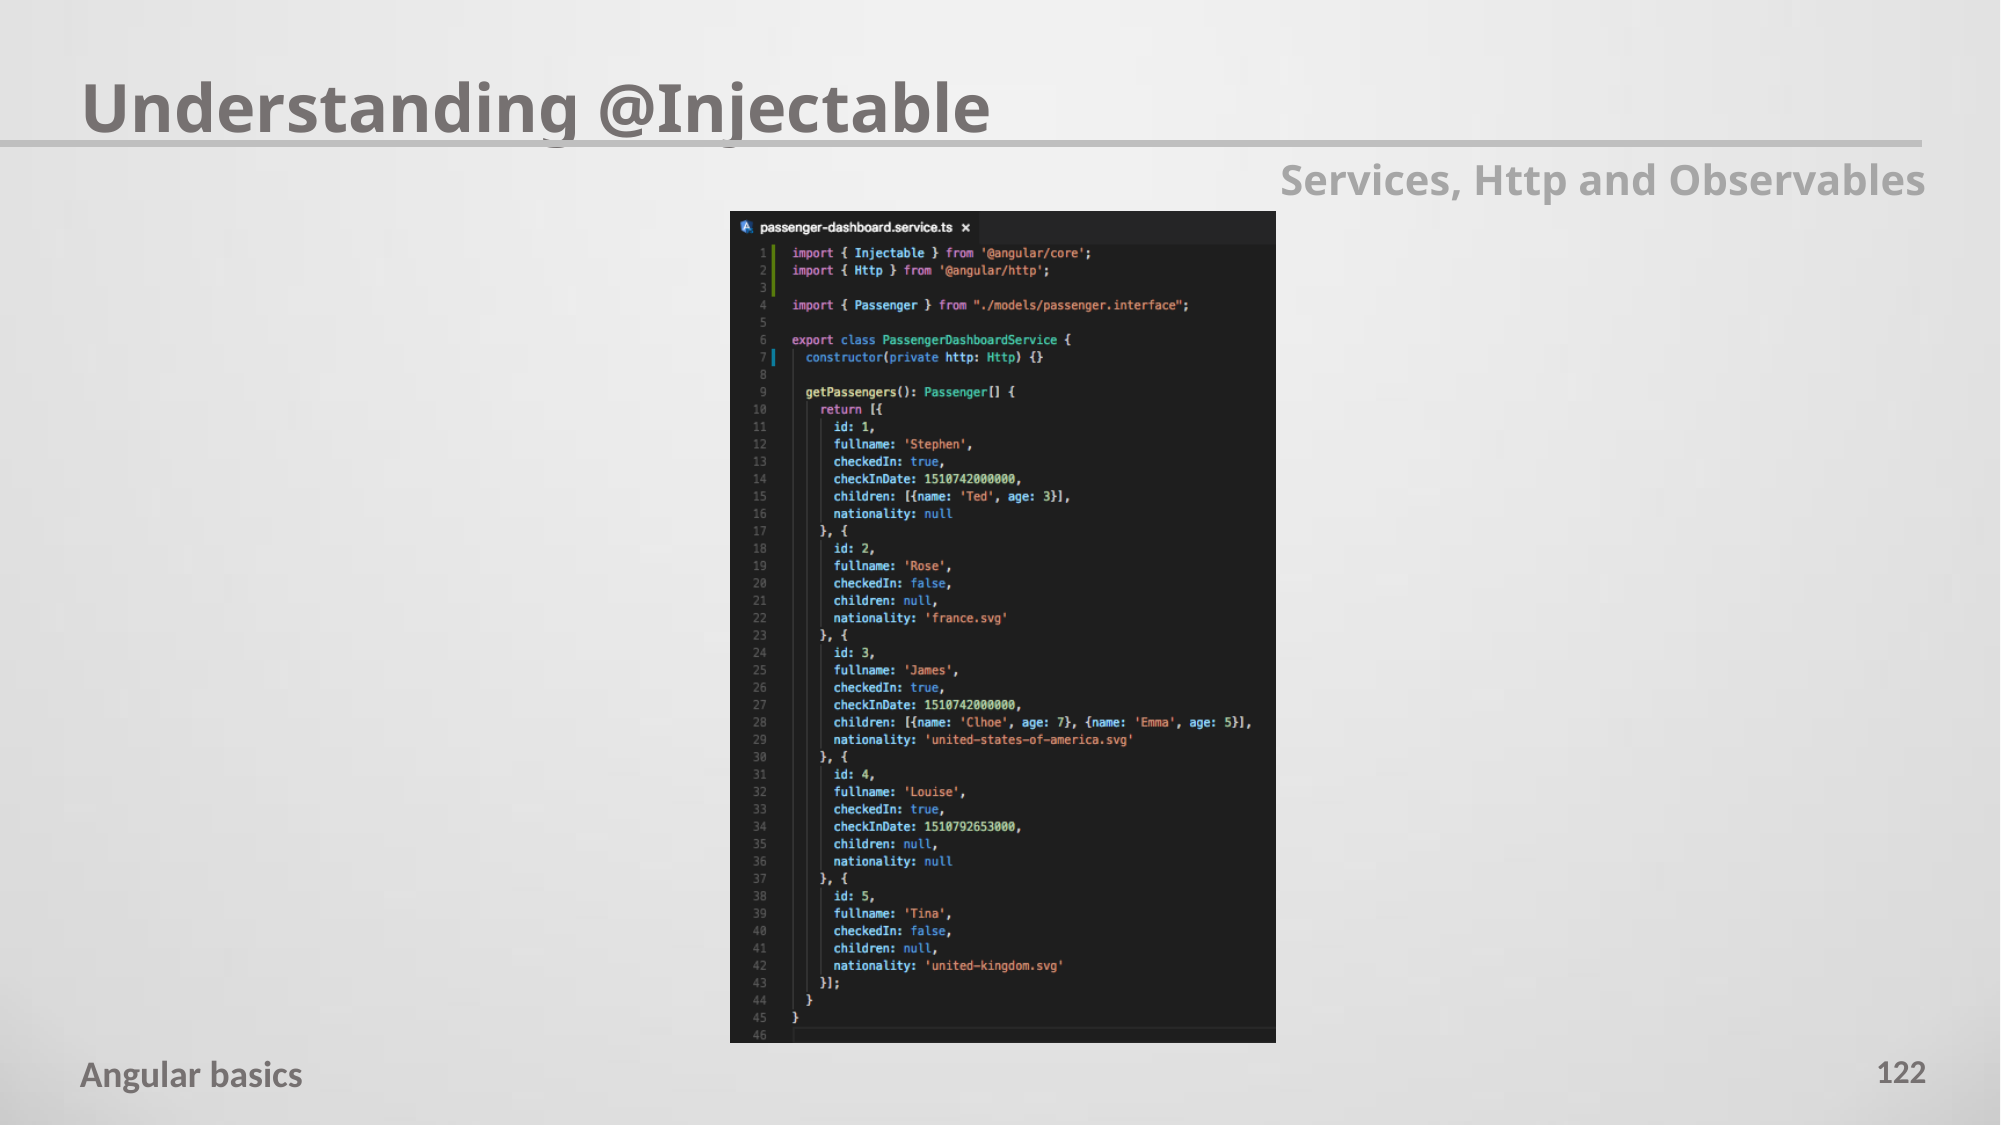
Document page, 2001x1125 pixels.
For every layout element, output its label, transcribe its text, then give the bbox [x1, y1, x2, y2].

text_box Understanding @Injectable [65, 147, 1176, 155]
footer Angular basics [65, 1042, 1338, 1103]
slide_number 122 [1412, 1038, 1942, 1103]
text_box Services, Http and Observables [1176, 146, 1942, 212]
text_box Understanding @Injectable [65, 48, 1942, 146]
picture [0, 0, 2001, 1125]
